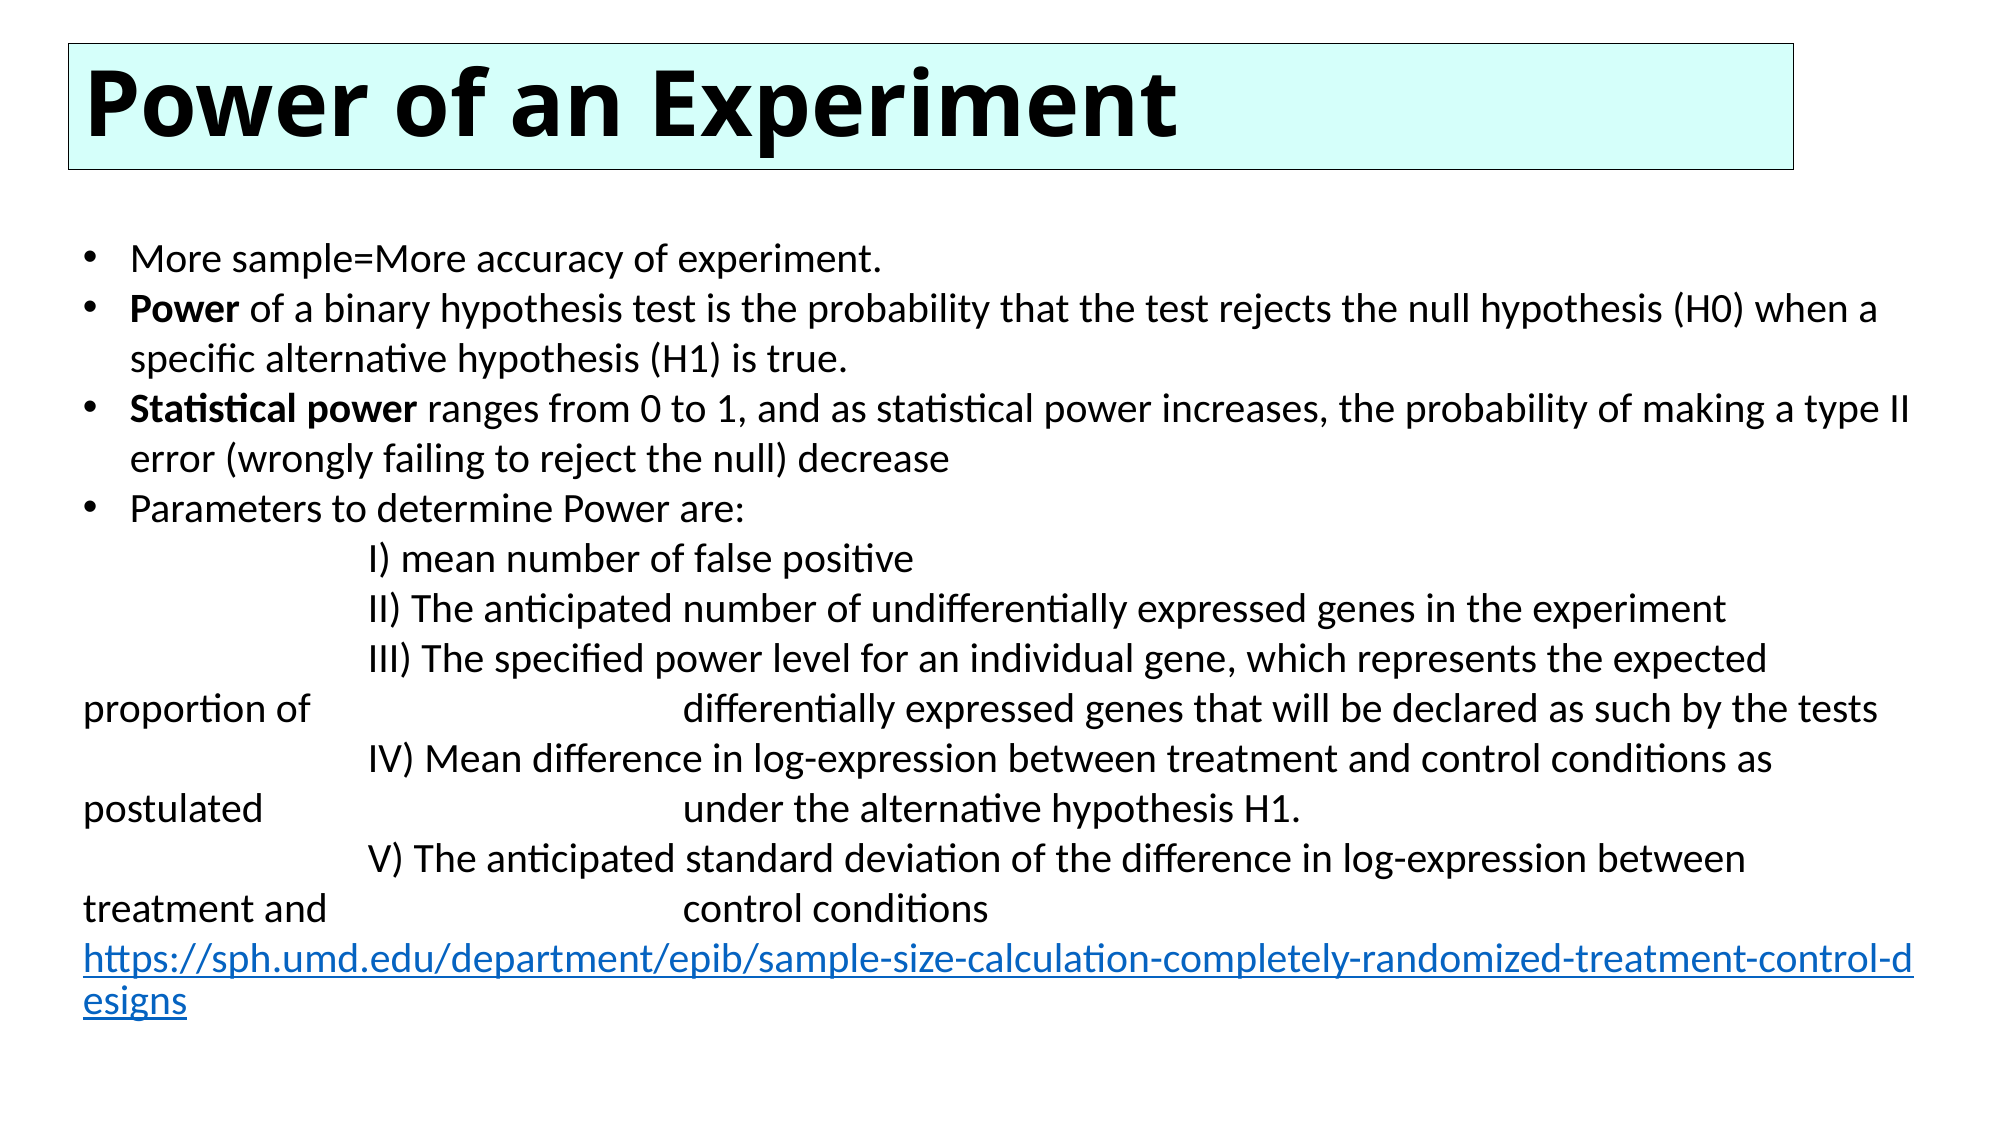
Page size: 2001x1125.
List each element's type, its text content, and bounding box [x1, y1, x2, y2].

text_box Power of an Experiment [68, 43, 1794, 170]
text_box More sample=More accuracy of experiment. Power of a binary hypothesis test is the probability that the test rejects the null hypothesis (H0) when a specific alternative hypothesis (H1) is true. Statistical power ranges from 0 to 1, and as statistical power increases, the probability of making a type II error (wrongly failing to reject the null) decrease Parameters to determine Power are: I) mean number of false positive II) The anticipated number of undifferentially expressed genes in the experiment III) The specified power level for an individual gene, which represents the expected proportion of differentially expressed genes that will be declared as such by the tests IV) Mean difference in log-expression between treatment and control conditions as postulated under the alternative hypothesis H1. V) The anticipated standard deviation of the difference in log-expression between treatment and control conditions https://sph.umd.edu/department/epib/sample-size-calculation-completely-randomized-treatment-control-designs [68, 223, 1940, 1125]
